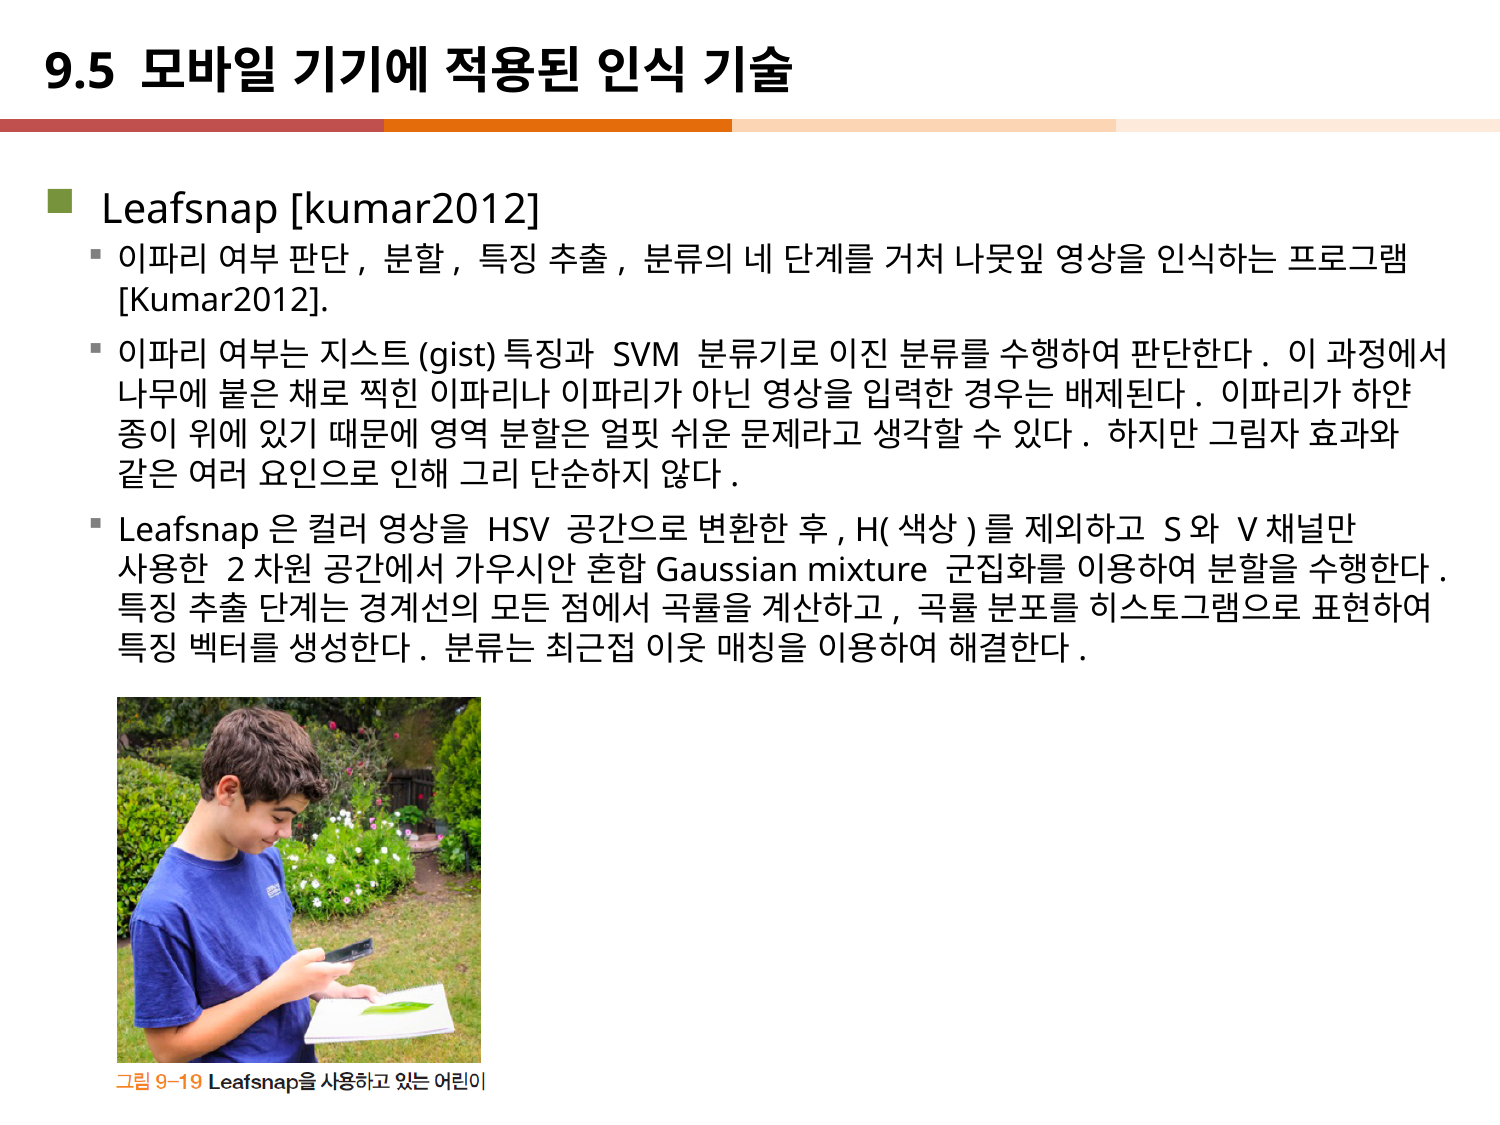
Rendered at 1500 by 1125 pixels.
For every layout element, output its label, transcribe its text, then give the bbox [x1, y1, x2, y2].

list Leafsnap [kumar2012] 이파리 여부 판단, 분할, 특징 추출, 분류의 네 단계를 거처 나뭇잎 영상을 인식하는 프로그램[Kumar2012]. 이파리 여부는 지스트(gist)특징과 SVM 분류기로 이진 분류를 수행하여 판단한다. 이 과정에서 나무에 붙은 채로 찍힌 이파리나 이파리가 아닌 영상을 입력한 경우는 배제된다. 이파리가 하얀 종이 위에 있기 때문에 영역 분할은 얼핏 쉬운 문제라고 생각할 수 있다. 하지만 그림자 효과와 같은 여러 요인으로 인해 그리 단순하지 않다. Leafsnap은 컬러 영상을 HSV 공간으로 변환한 후, H(색상)를 제외하고 S와 V채널만 사용한 2차원 공간에서 가우시안 혼합Gaussian mixture 군집화를 이용하여 분할을 수행한다. 특징 추출 단계는 경계선의 모든 점에서 곡률을 계산하고, 곡률 분포를 히스토그램으로 표현하여 특징 벡터를 생성한다. 분류는 최근접 이웃 매칭을 이용하여 해결한다. [29, 148, 1471, 1083]
title 9.5 모바일 기기에 적용된 인식 기술 [29, 23, 1270, 114]
picture [111, 692, 496, 1095]
